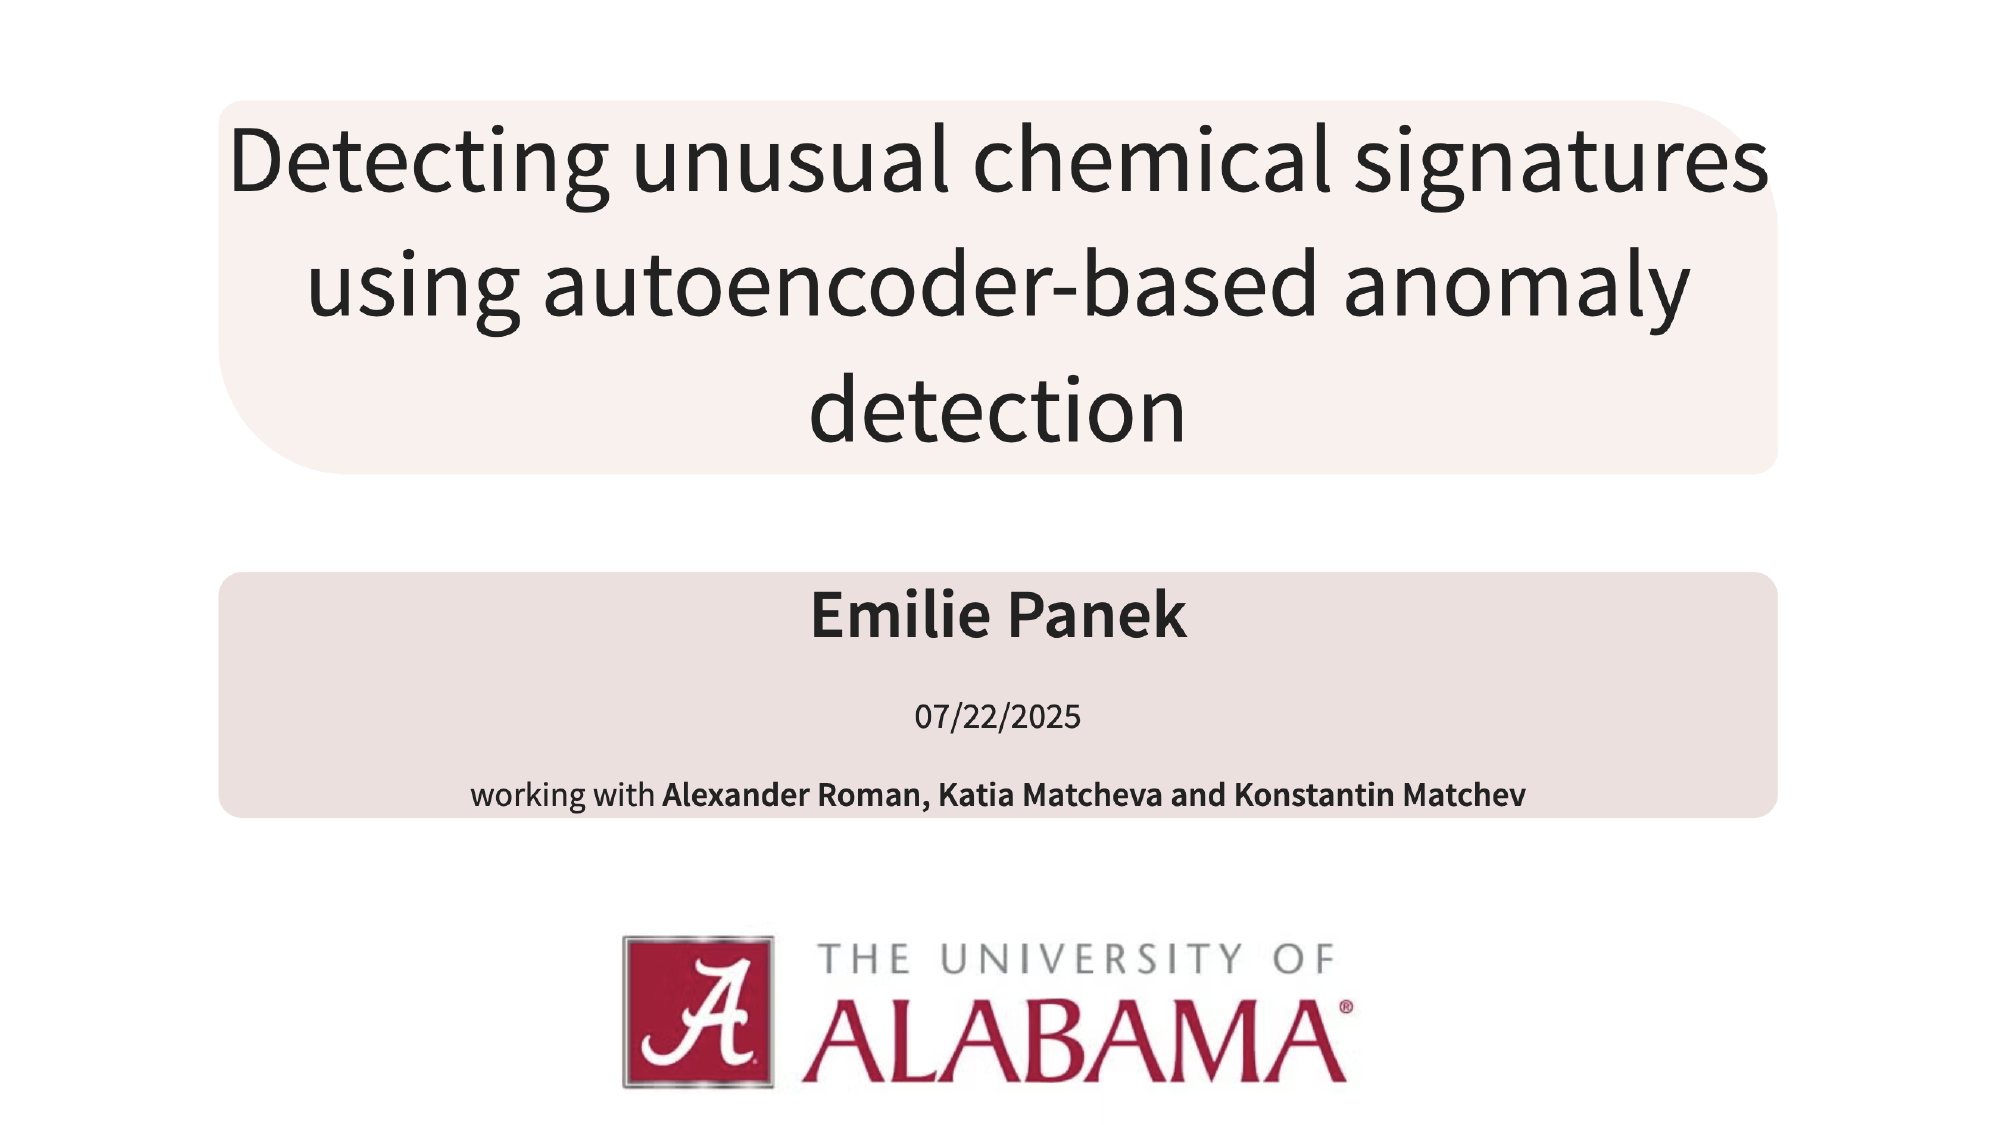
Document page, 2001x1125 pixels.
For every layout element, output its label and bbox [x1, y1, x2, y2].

picture [197, 74, 1803, 1125]
